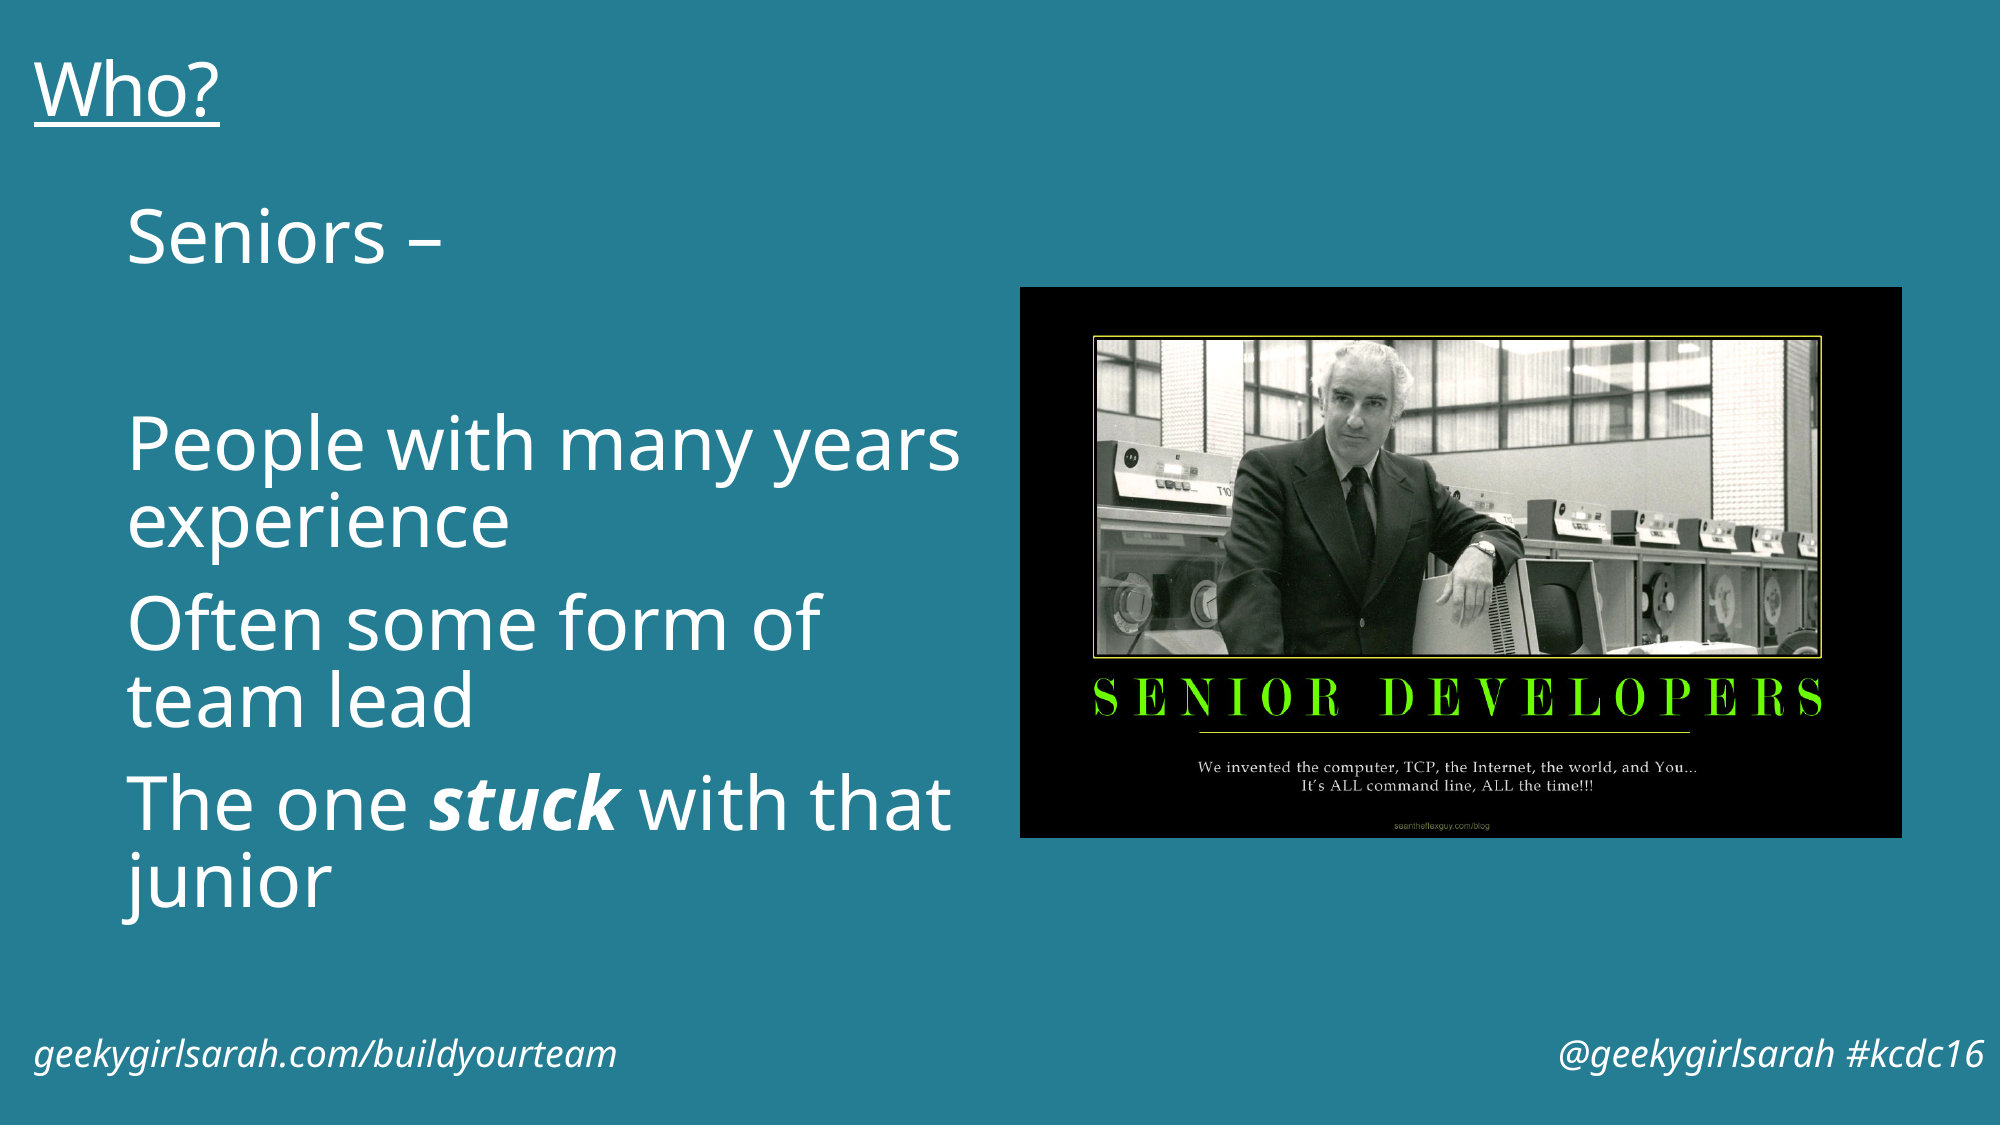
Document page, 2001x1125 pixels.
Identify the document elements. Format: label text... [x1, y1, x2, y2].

title Who? [18, 6, 1875, 180]
list Seniors – People with many years experience Often some form of team lead The one stuck with that junior [111, 179, 986, 946]
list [1020, 287, 1902, 838]
